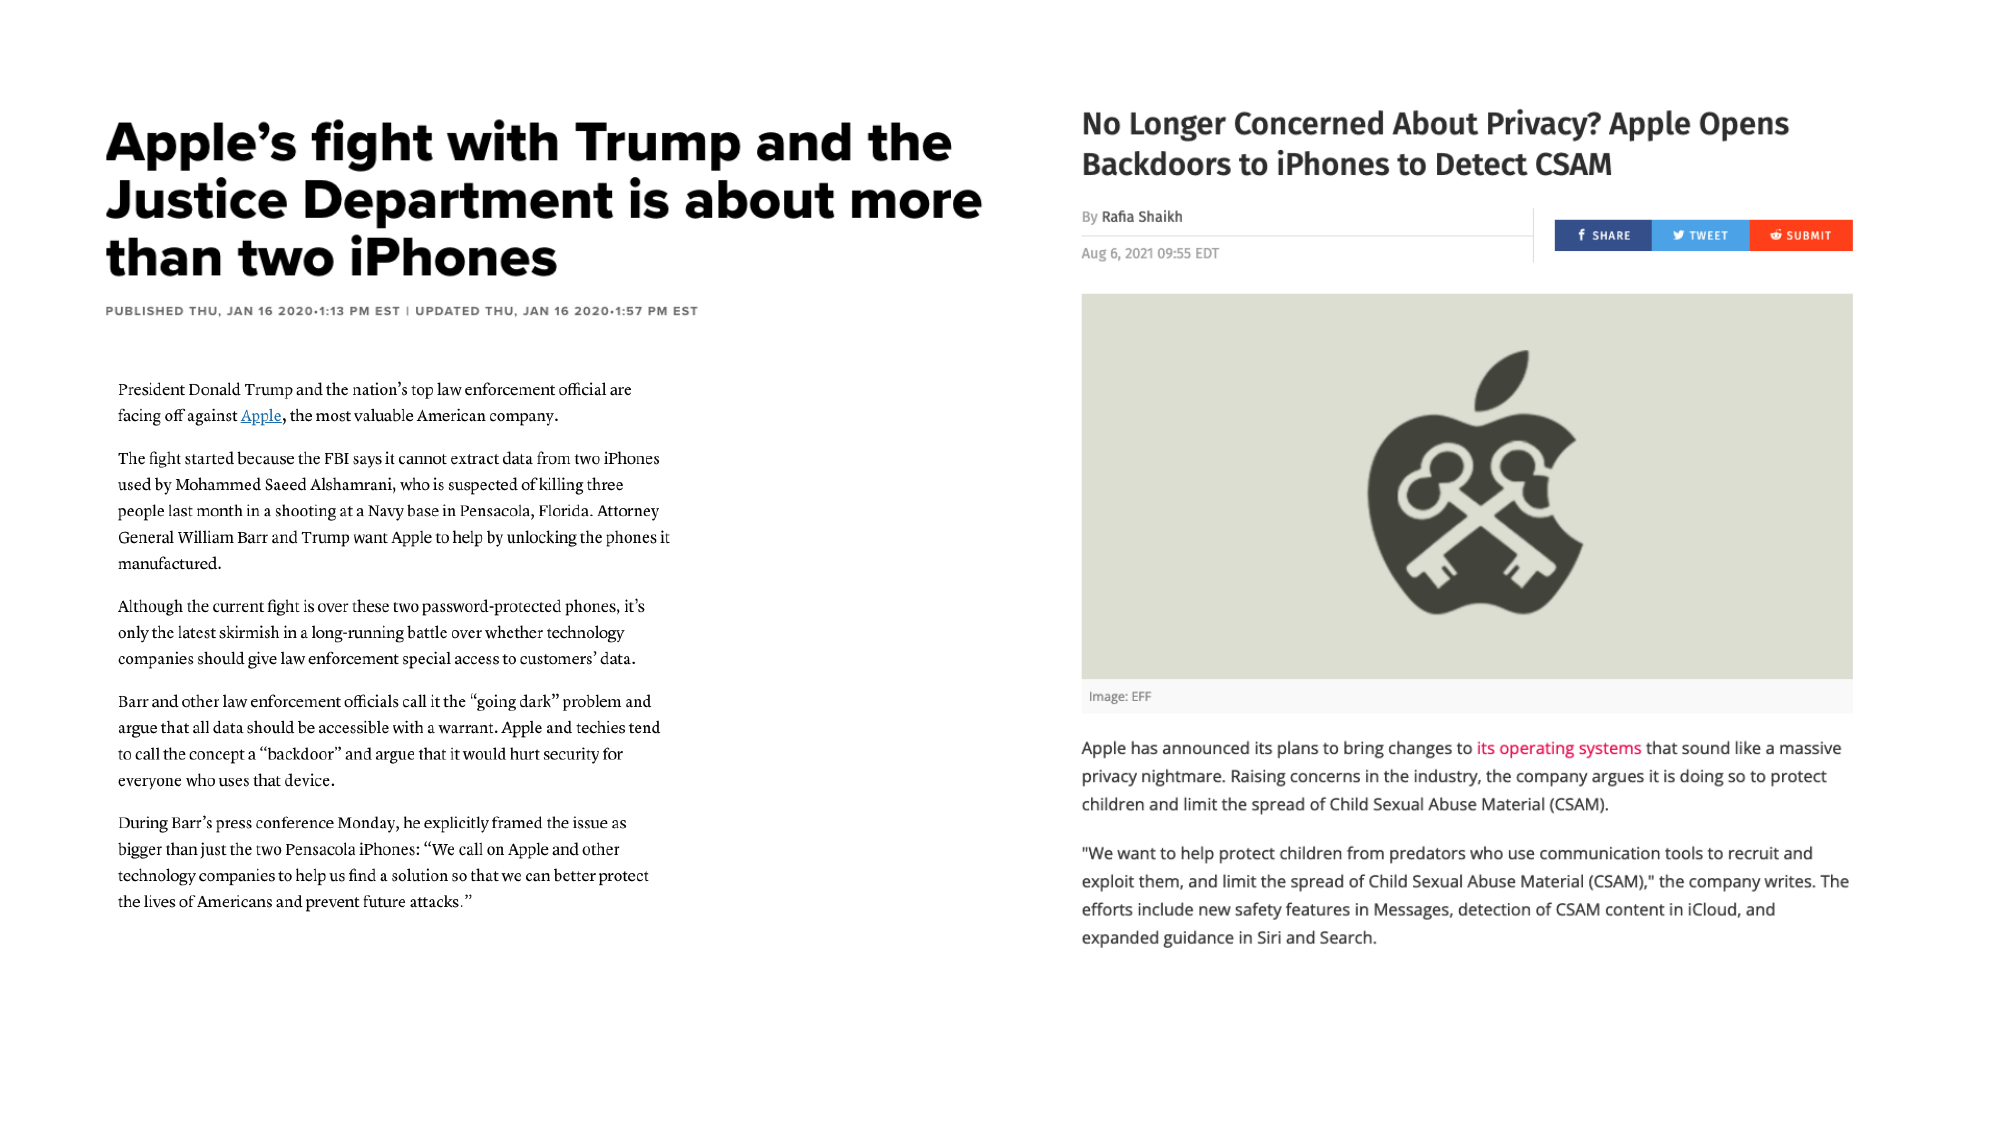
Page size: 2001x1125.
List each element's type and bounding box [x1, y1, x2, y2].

picture [82, 369, 676, 925]
picture [72, 109, 1001, 333]
picture [1064, 99, 1880, 952]
